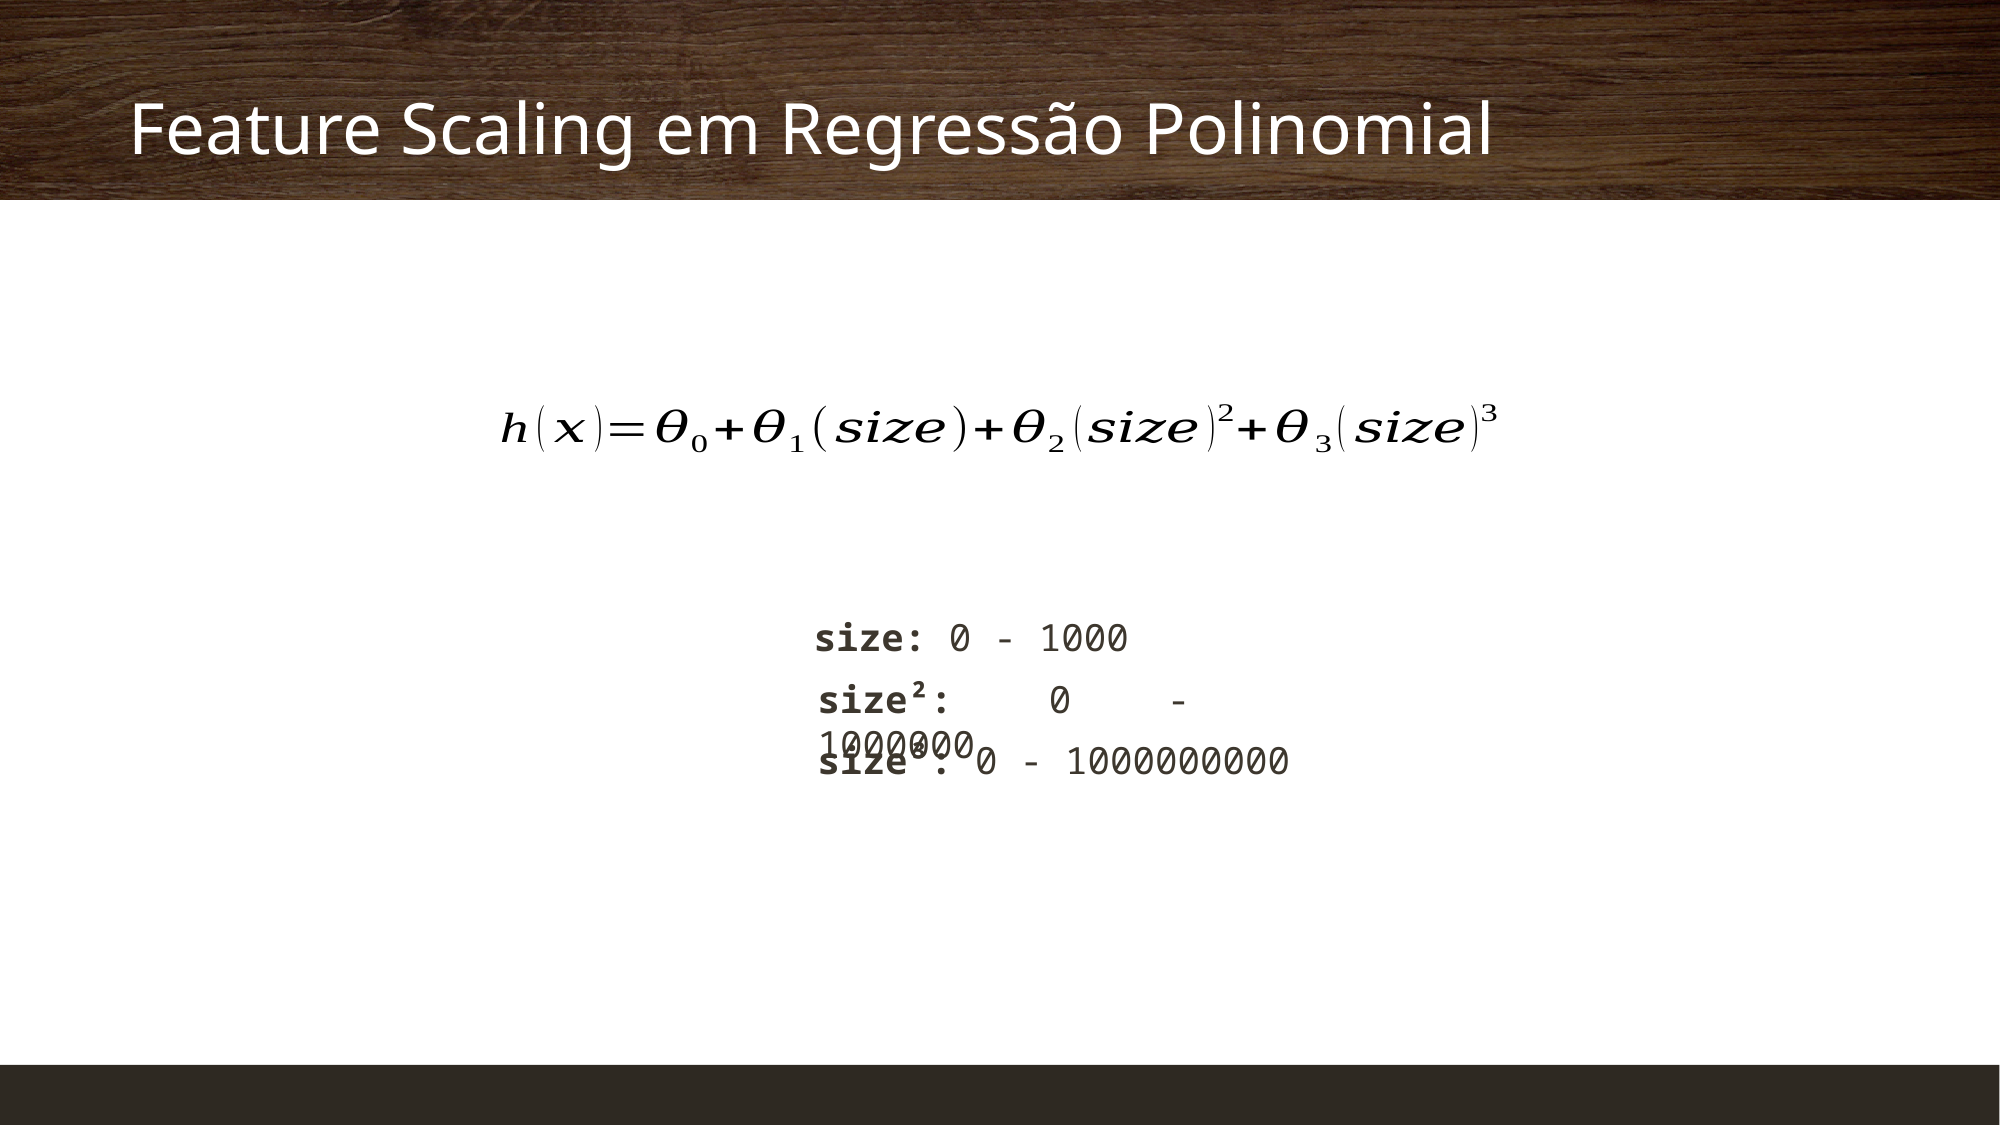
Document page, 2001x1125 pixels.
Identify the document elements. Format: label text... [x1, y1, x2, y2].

text_box size: 0 - 1000 [799, 606, 1201, 667]
picture [0, 0, 2000, 200]
text_box size²: 0 - 1000000 [802, 668, 1205, 729]
text_box size³: 0 - 1000000000 [802, 729, 1308, 790]
